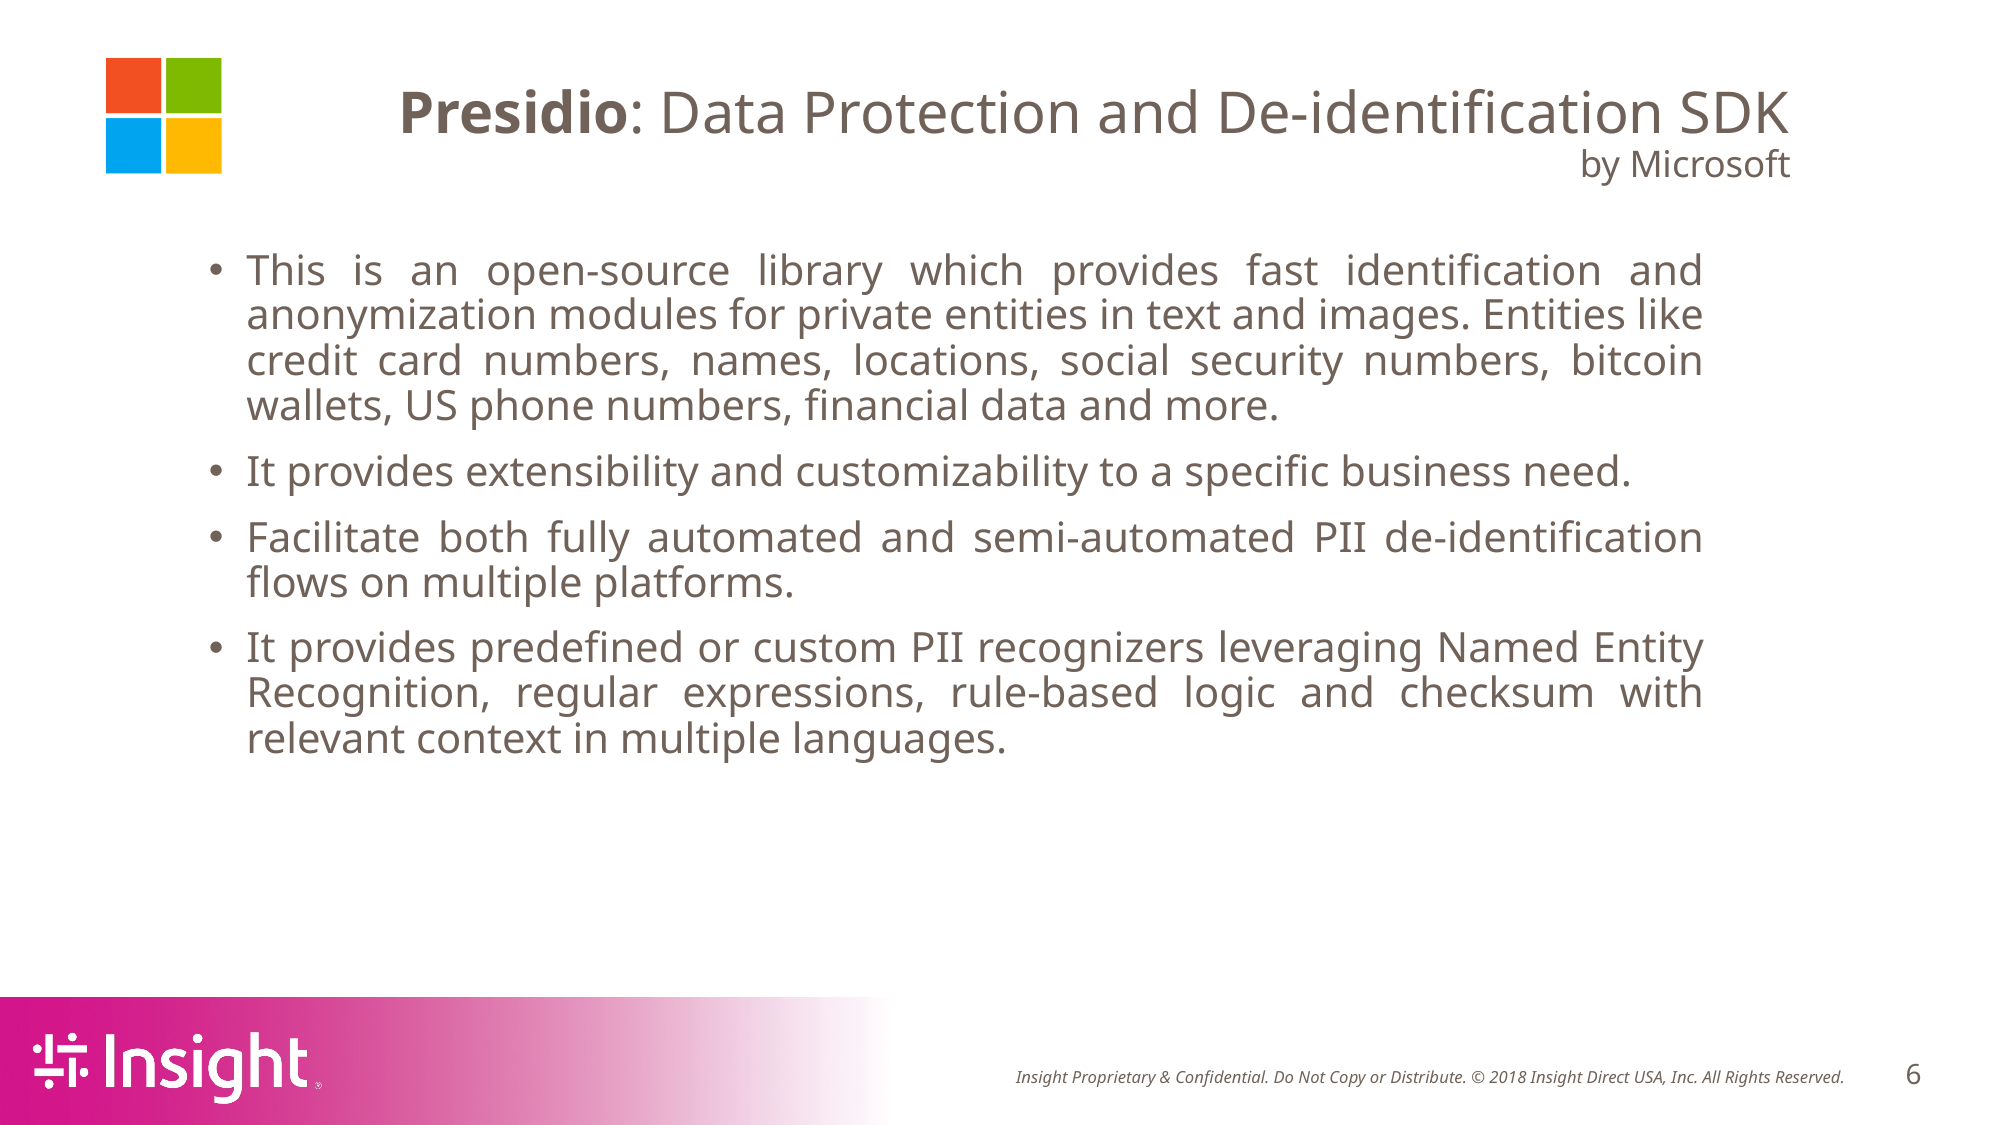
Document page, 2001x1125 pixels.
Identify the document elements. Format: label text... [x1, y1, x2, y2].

list This is an open-source library which provides fast identification and anonymization modules for private entities in text and images. Entities like credit card numbers, names, locations, social security numbers, bitcoin wallets, US phone numbers, financial data and more. It provides extensibility and customizability to a specific business need. Facilitate both fully automated and semi-automated PII de-identification flows on multiple platforms. It provides predefined or custom PII recognizers leveraging Named Entity Recognition, regular expressions, rule-based logic and checksum with relevant context in multiple languages. [193, 241, 1720, 884]
title Presidio: Data Protection and De-identification SDK by Microsoft [239, 74, 1807, 265]
picture [0, 997, 1332, 1125]
picture [98, 50, 229, 181]
